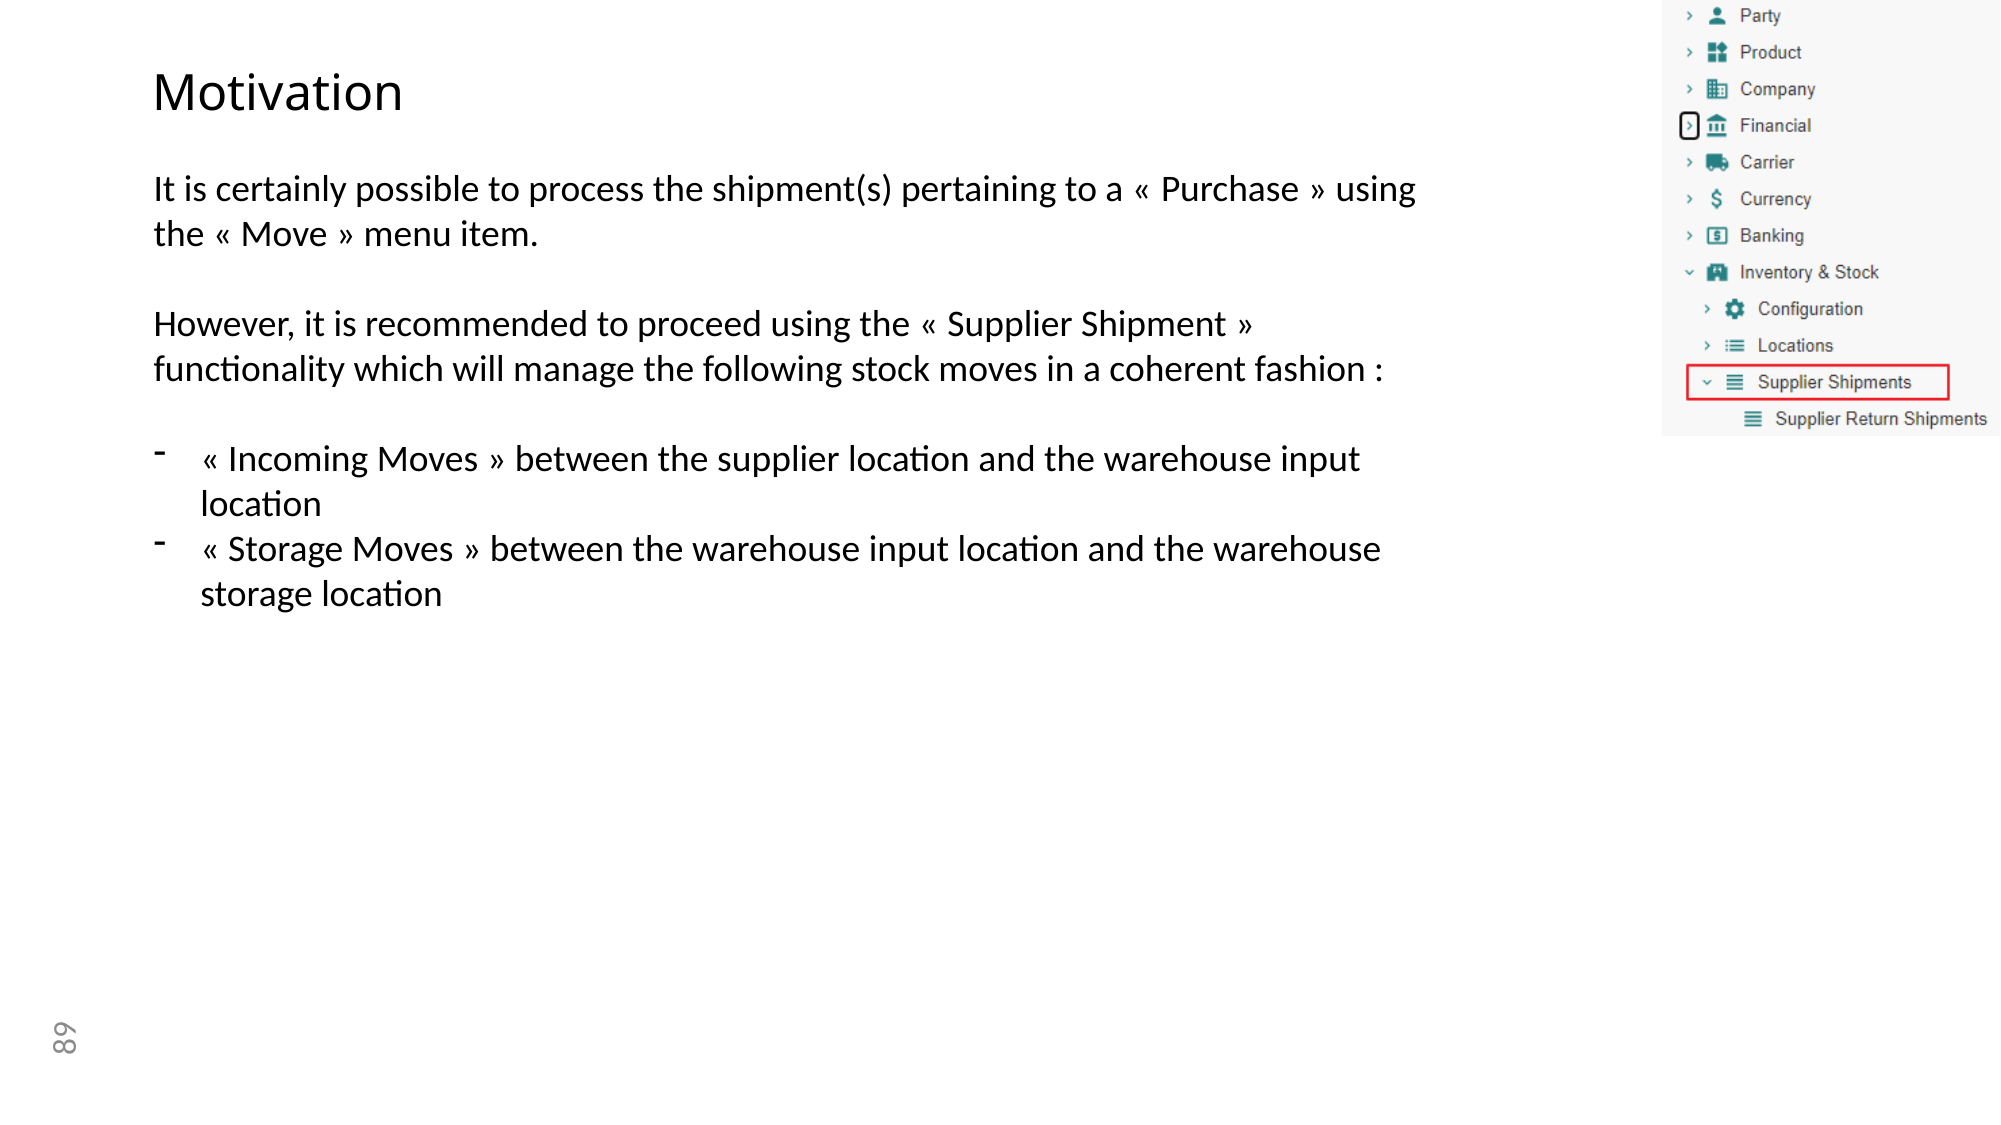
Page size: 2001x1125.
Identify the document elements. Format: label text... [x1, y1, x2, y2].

text_box It is certainly possible to process the shipment(s) pertaining to a « Purchase » using the « Move » menu item. However, it is recommended to proceed using the « Supplier Shipment » functionality which will manage the following stock moves in a coherent fashion : « Incoming Moves » between the supplier location and the warehouse input location « Storage Moves » between the warehouse input location and the warehouse storage location [138, 156, 1444, 621]
title Motivation [137, 59, 1662, 136]
slide_number 89 [32, 969, 93, 1108]
picture [1662, 0, 2000, 436]
